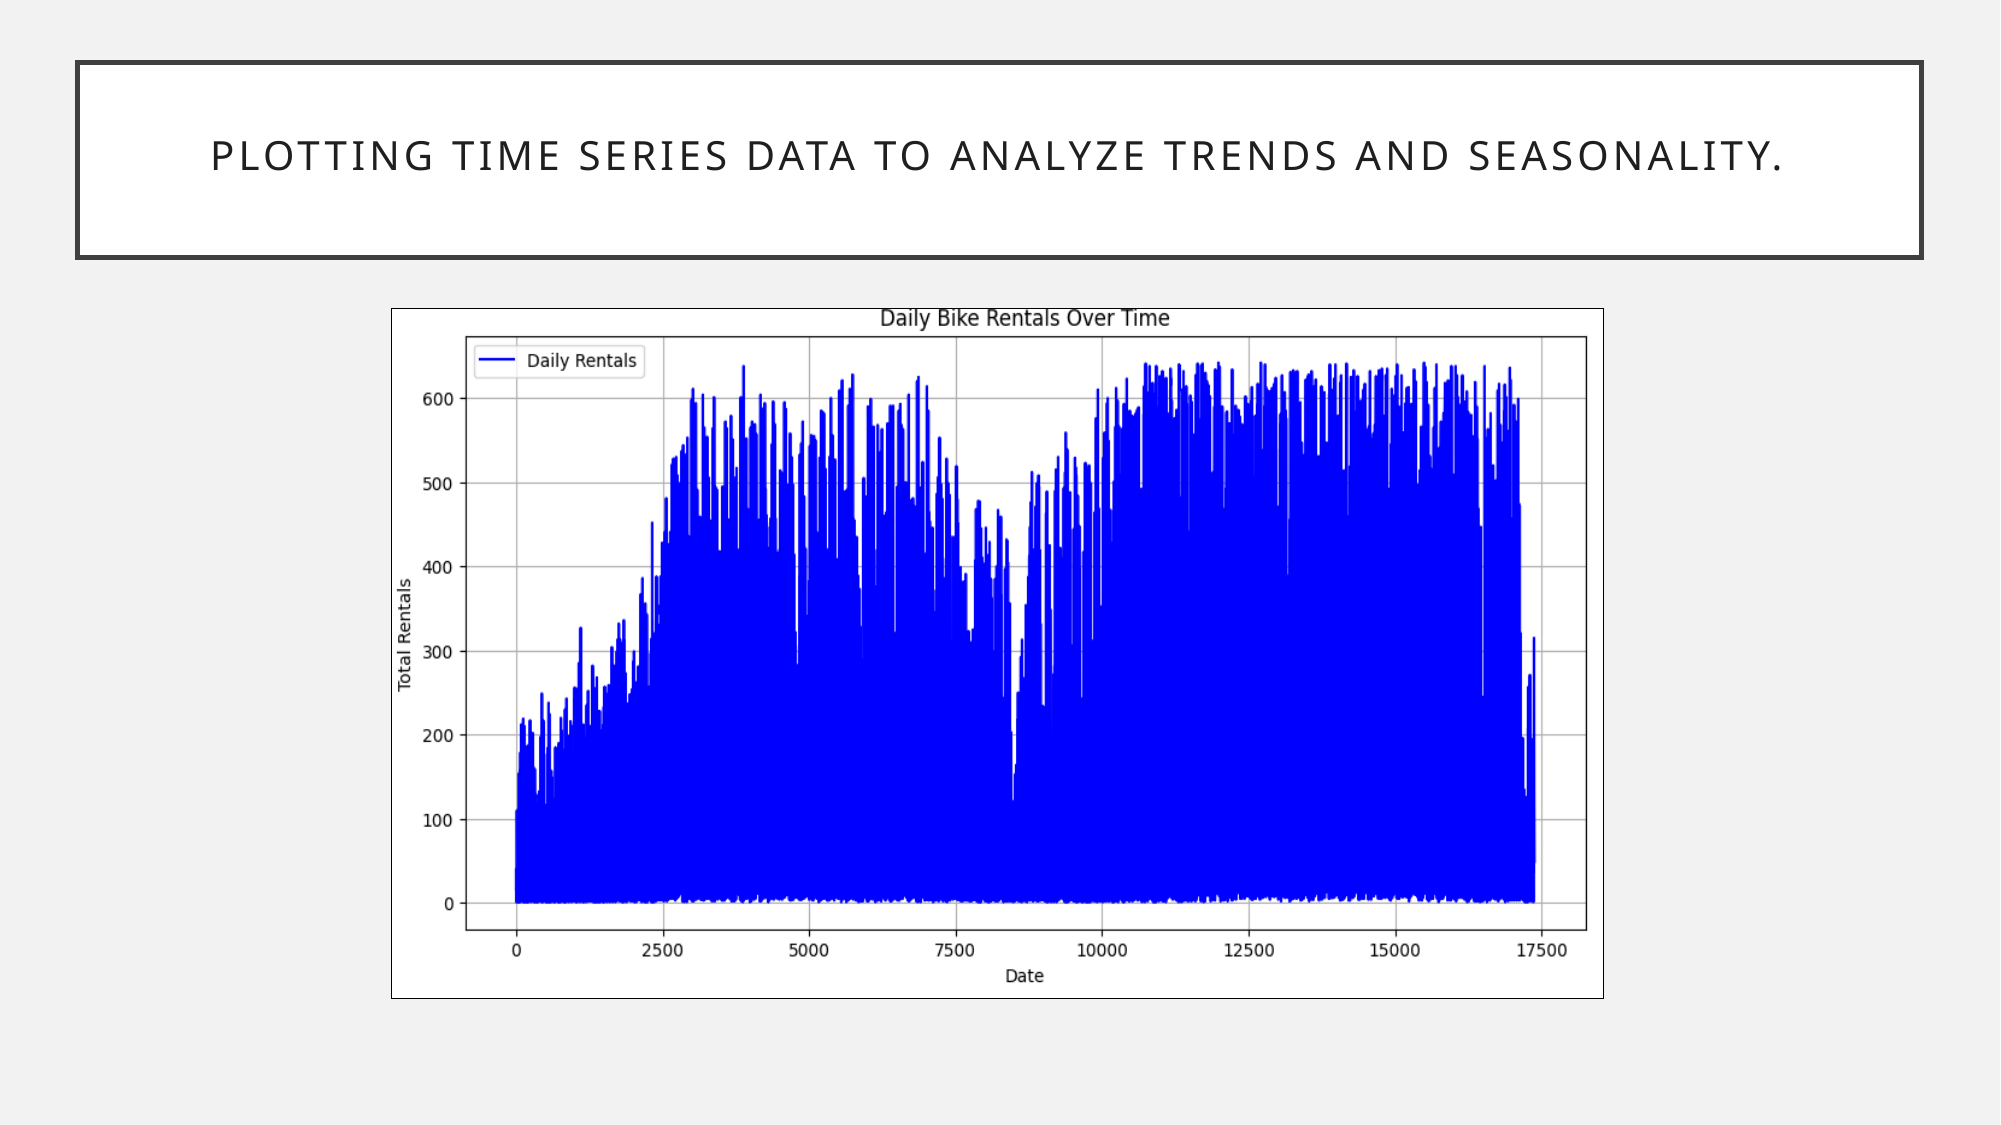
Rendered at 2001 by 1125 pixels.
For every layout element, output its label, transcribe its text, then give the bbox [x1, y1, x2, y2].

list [391, 307, 1604, 999]
title Plotting time series data to analyze trends and seasonality. [75, 60, 1924, 260]
